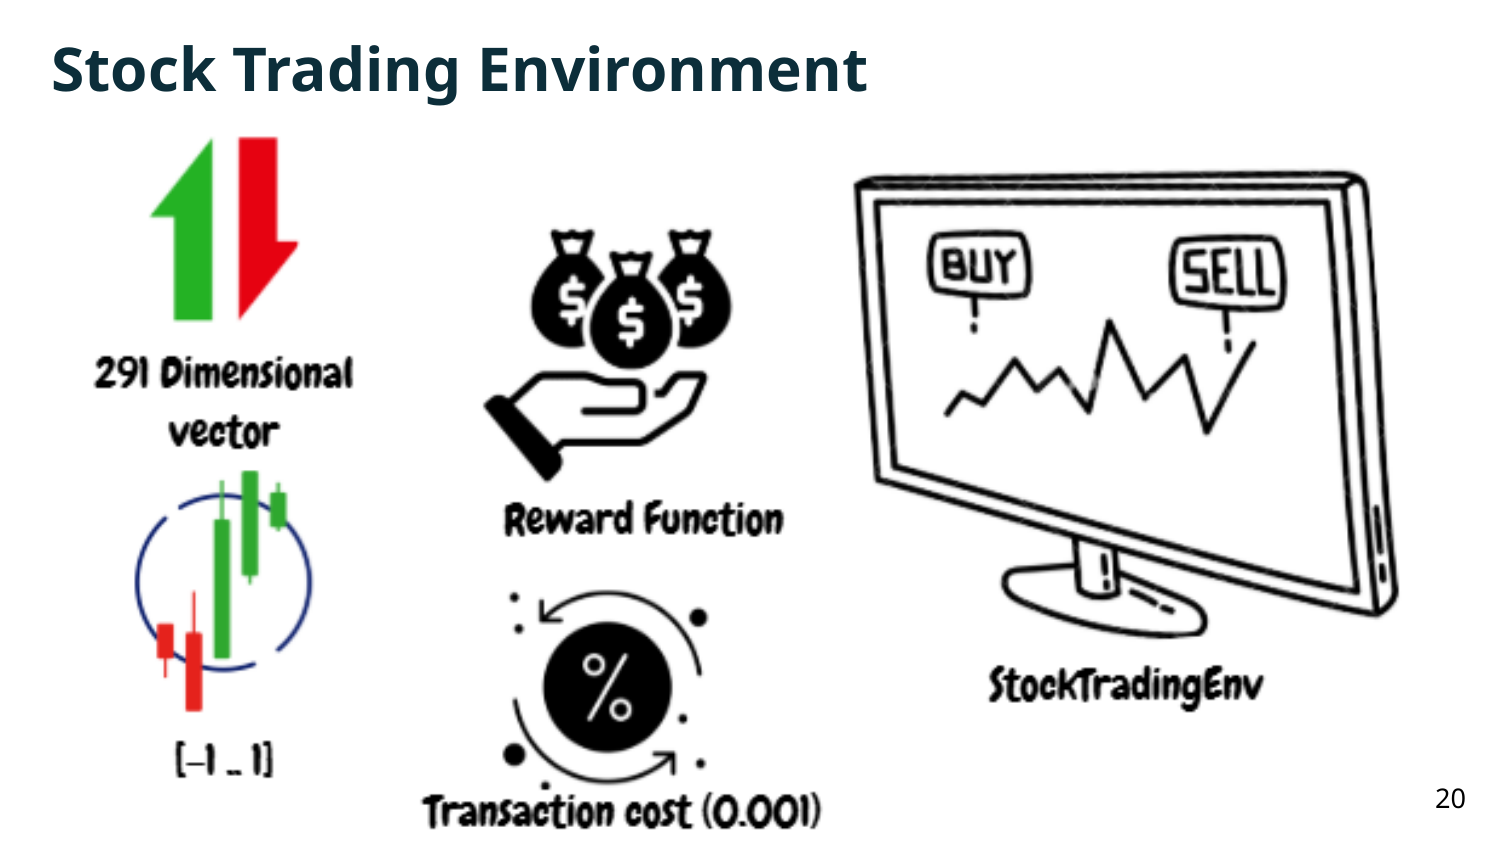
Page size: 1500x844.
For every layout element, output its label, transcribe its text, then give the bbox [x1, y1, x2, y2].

text_box Stock Trading Environment [36, 15, 962, 144]
picture [0, 0, 1500, 844]
slide_number ‹#› [1391, 766, 1482, 832]
